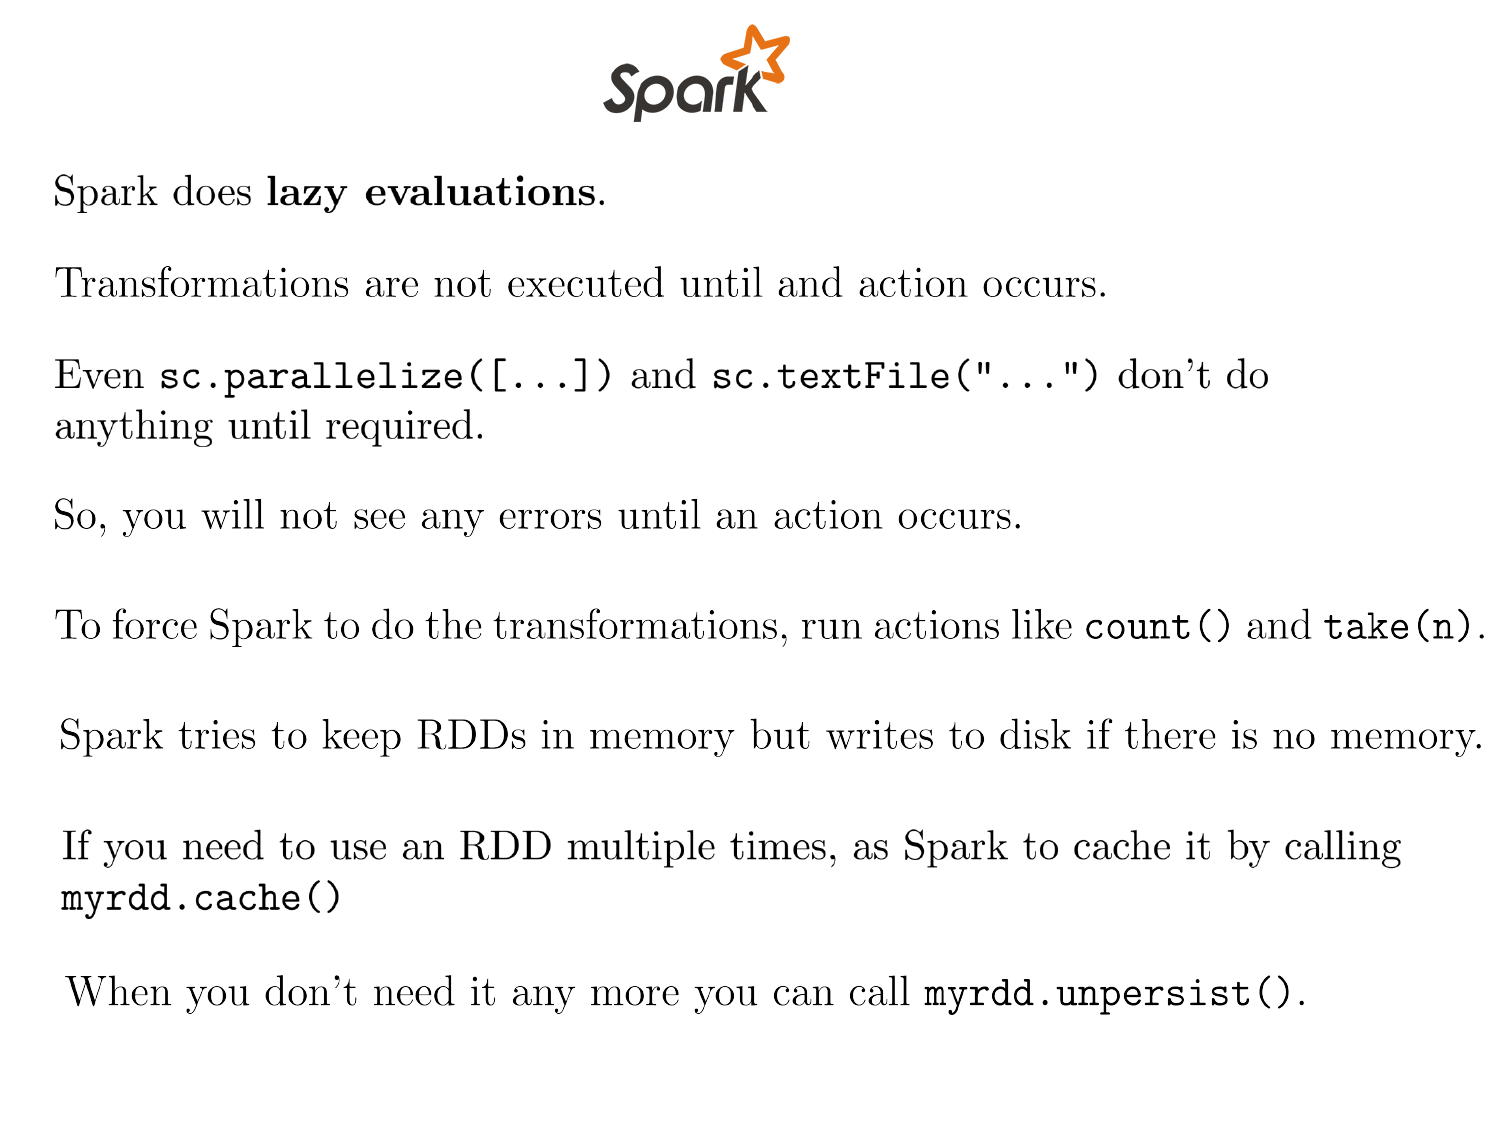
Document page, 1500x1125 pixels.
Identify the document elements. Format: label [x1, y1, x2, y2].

picture [61, 718, 1481, 758]
picture [54, 174, 605, 213]
picture [54, 608, 1484, 647]
picture [54, 497, 1020, 537]
picture [61, 829, 1401, 920]
picture [54, 358, 1269, 447]
picture [54, 266, 1106, 297]
picture [65, 975, 1304, 1016]
picture [603, 24, 790, 122]
